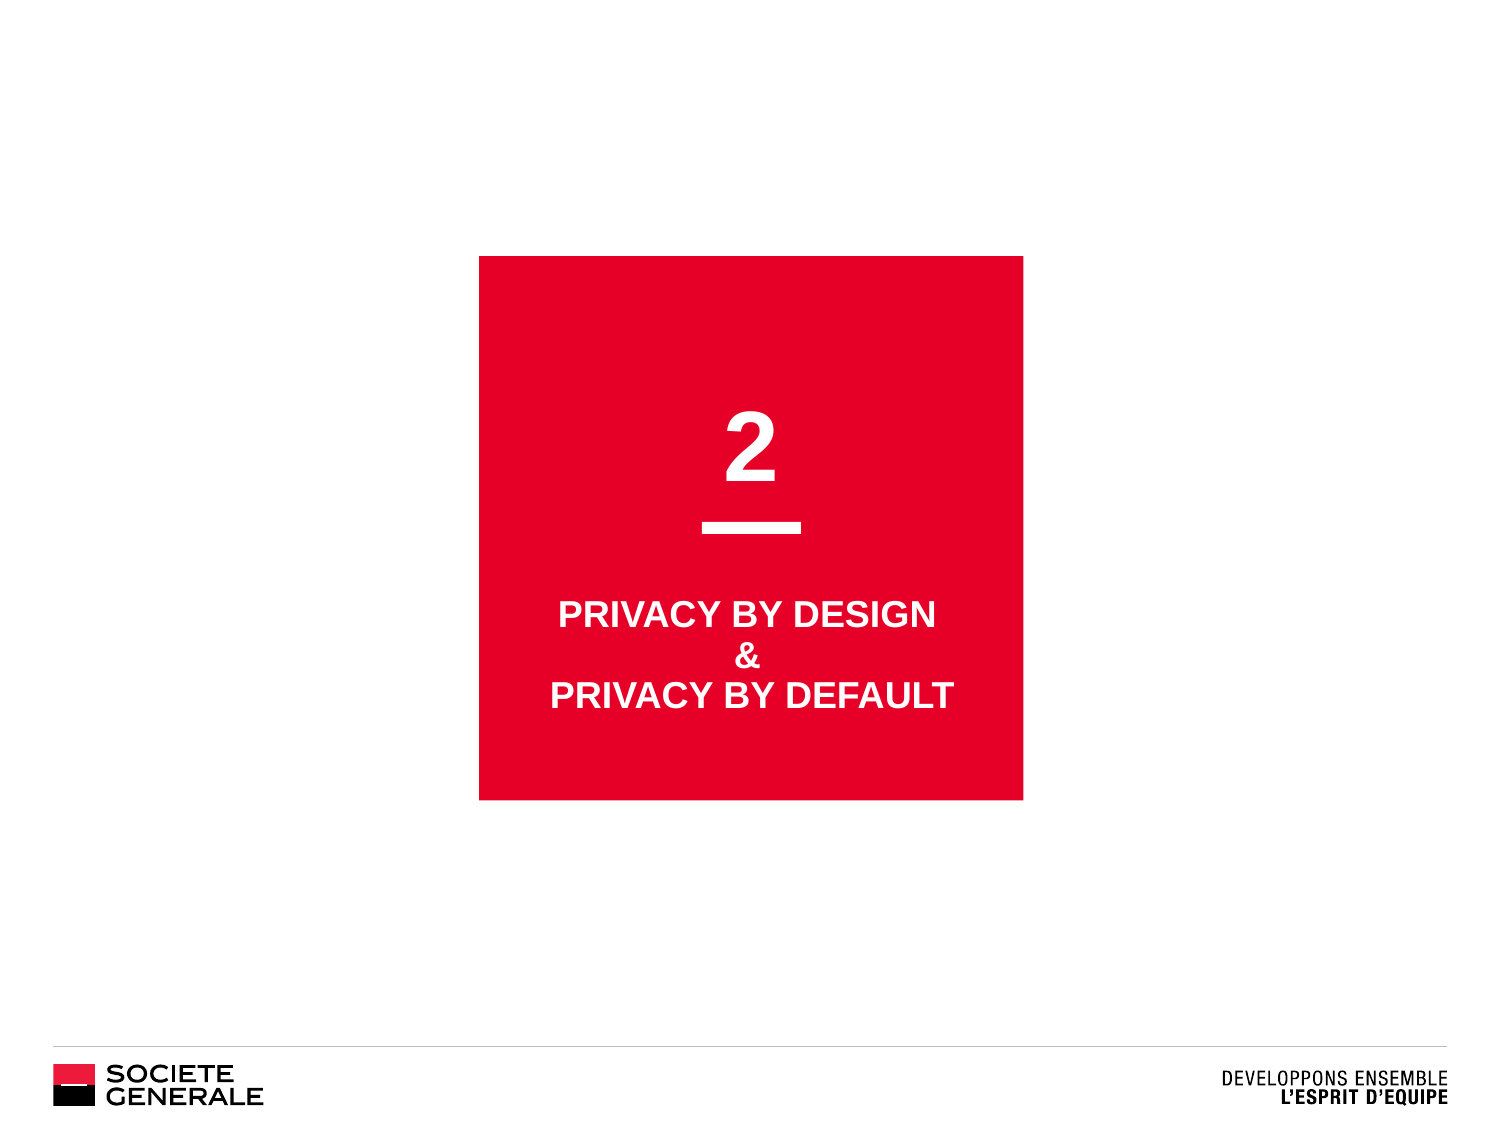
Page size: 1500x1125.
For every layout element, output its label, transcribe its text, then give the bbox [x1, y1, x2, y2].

list 2 [711, 369, 792, 515]
title Privacy By Design & Privacy By Default [472, 554, 1033, 758]
